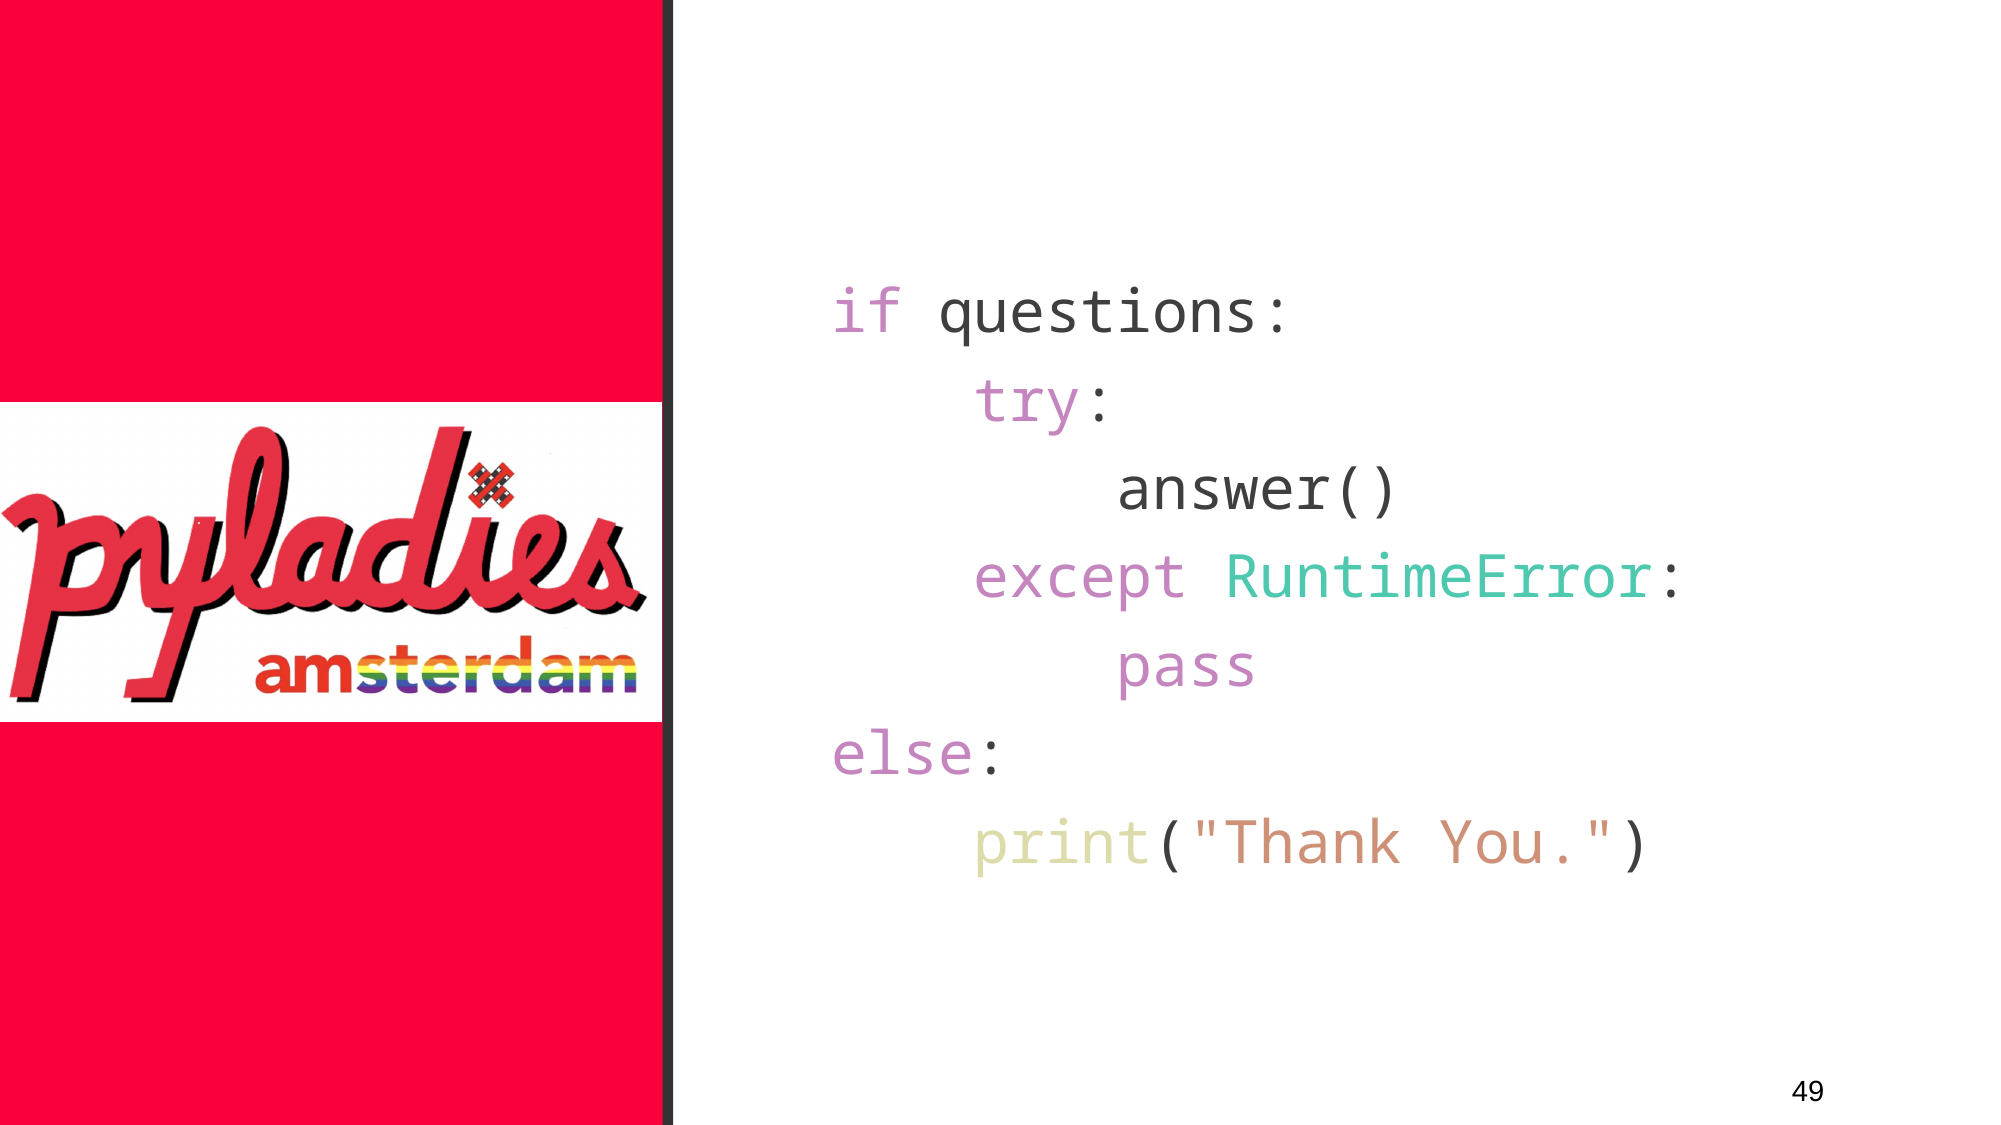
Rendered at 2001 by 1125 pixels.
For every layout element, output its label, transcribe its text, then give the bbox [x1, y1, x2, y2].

slide_number 49 [1624, 1059, 1840, 1120]
picture [0, 402, 662, 723]
list if questions: try: answer() except RuntimeError: pass else: print("Thank You.") [817, 120, 1853, 983]
